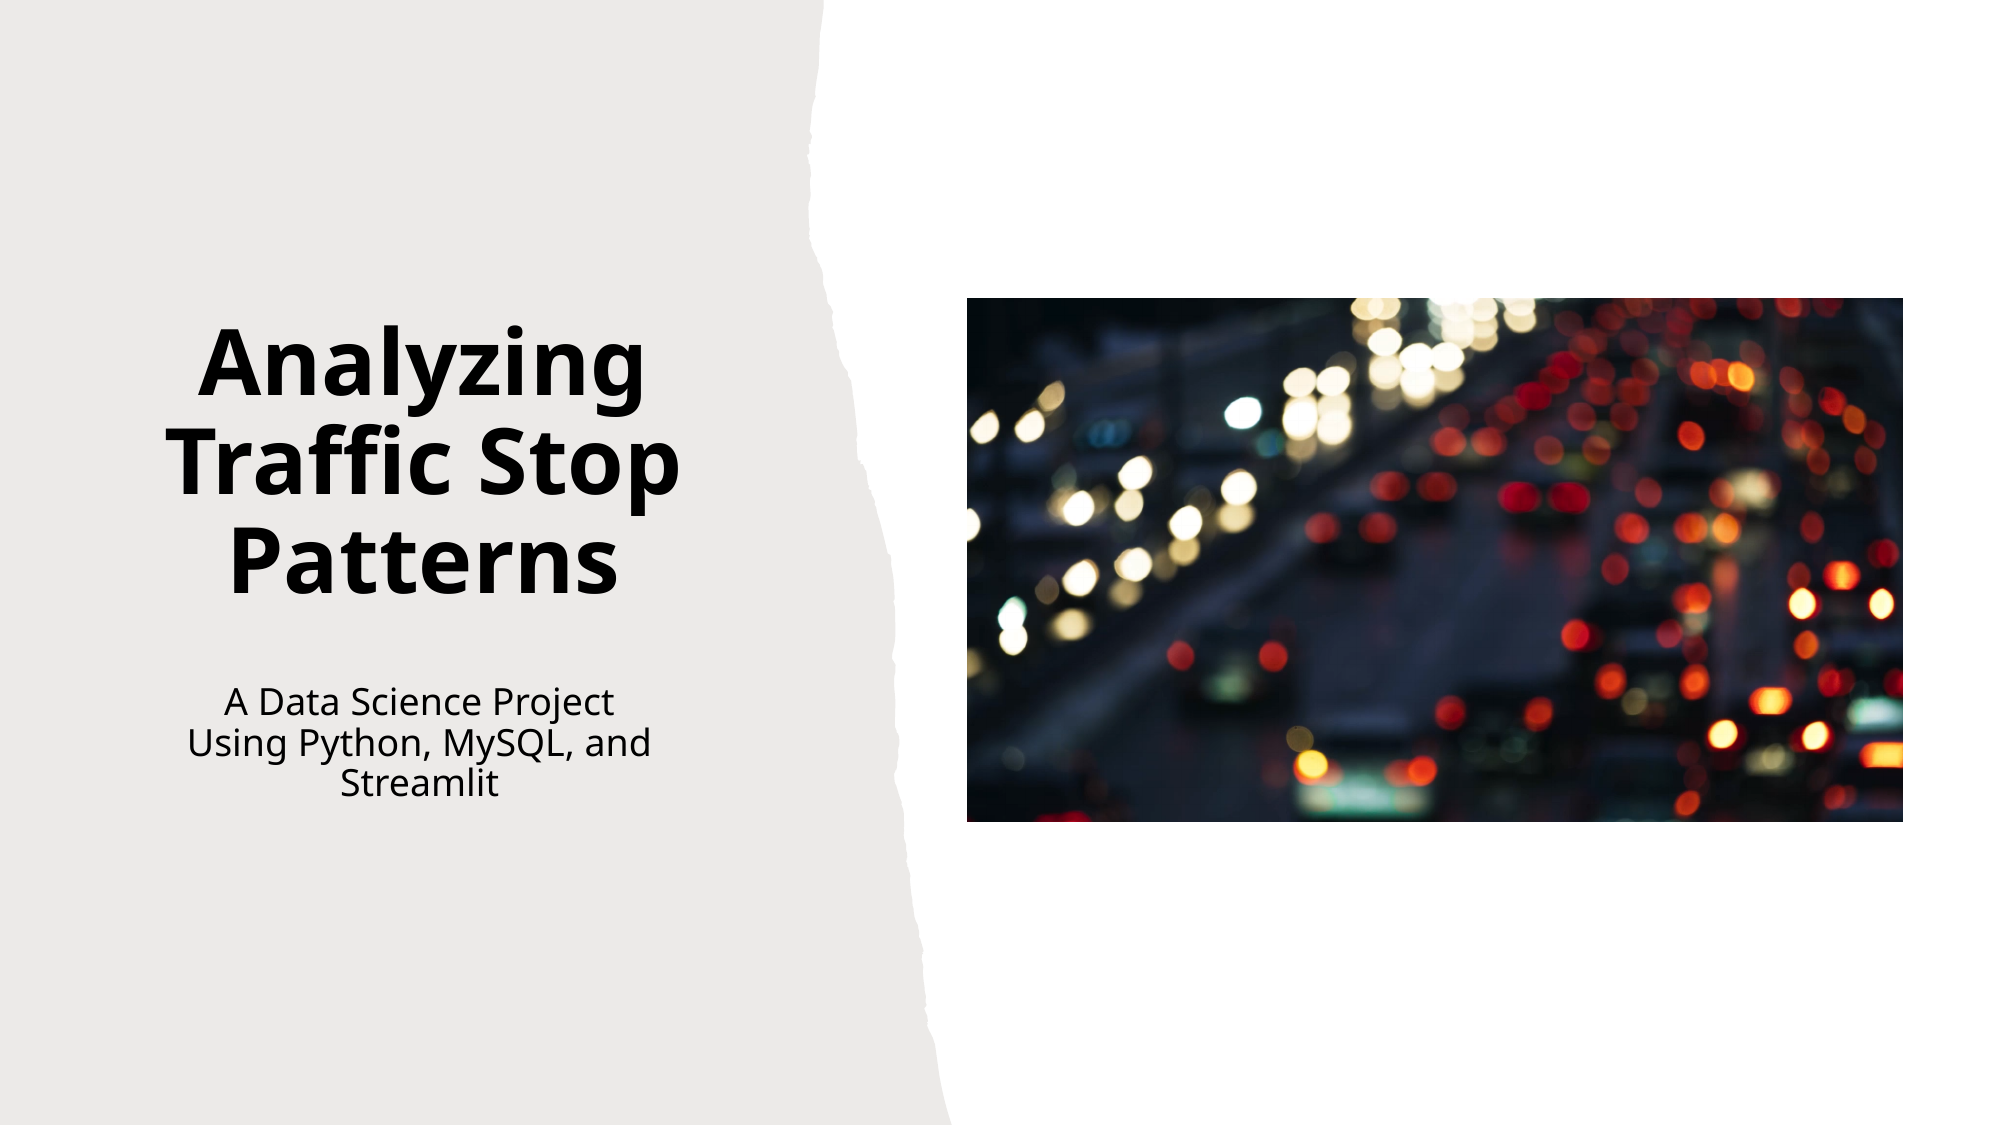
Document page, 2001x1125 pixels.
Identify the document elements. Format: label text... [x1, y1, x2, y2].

subtitle A Data Science Project Using Python, MySQL, and Streamlit [163, 676, 677, 863]
text_box [0, 0, 954, 1125]
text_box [966, 296, 1905, 824]
text_box [810, 0, 2000, 1125]
title Analyzing Traffic Stop Patterns [126, 162, 721, 622]
